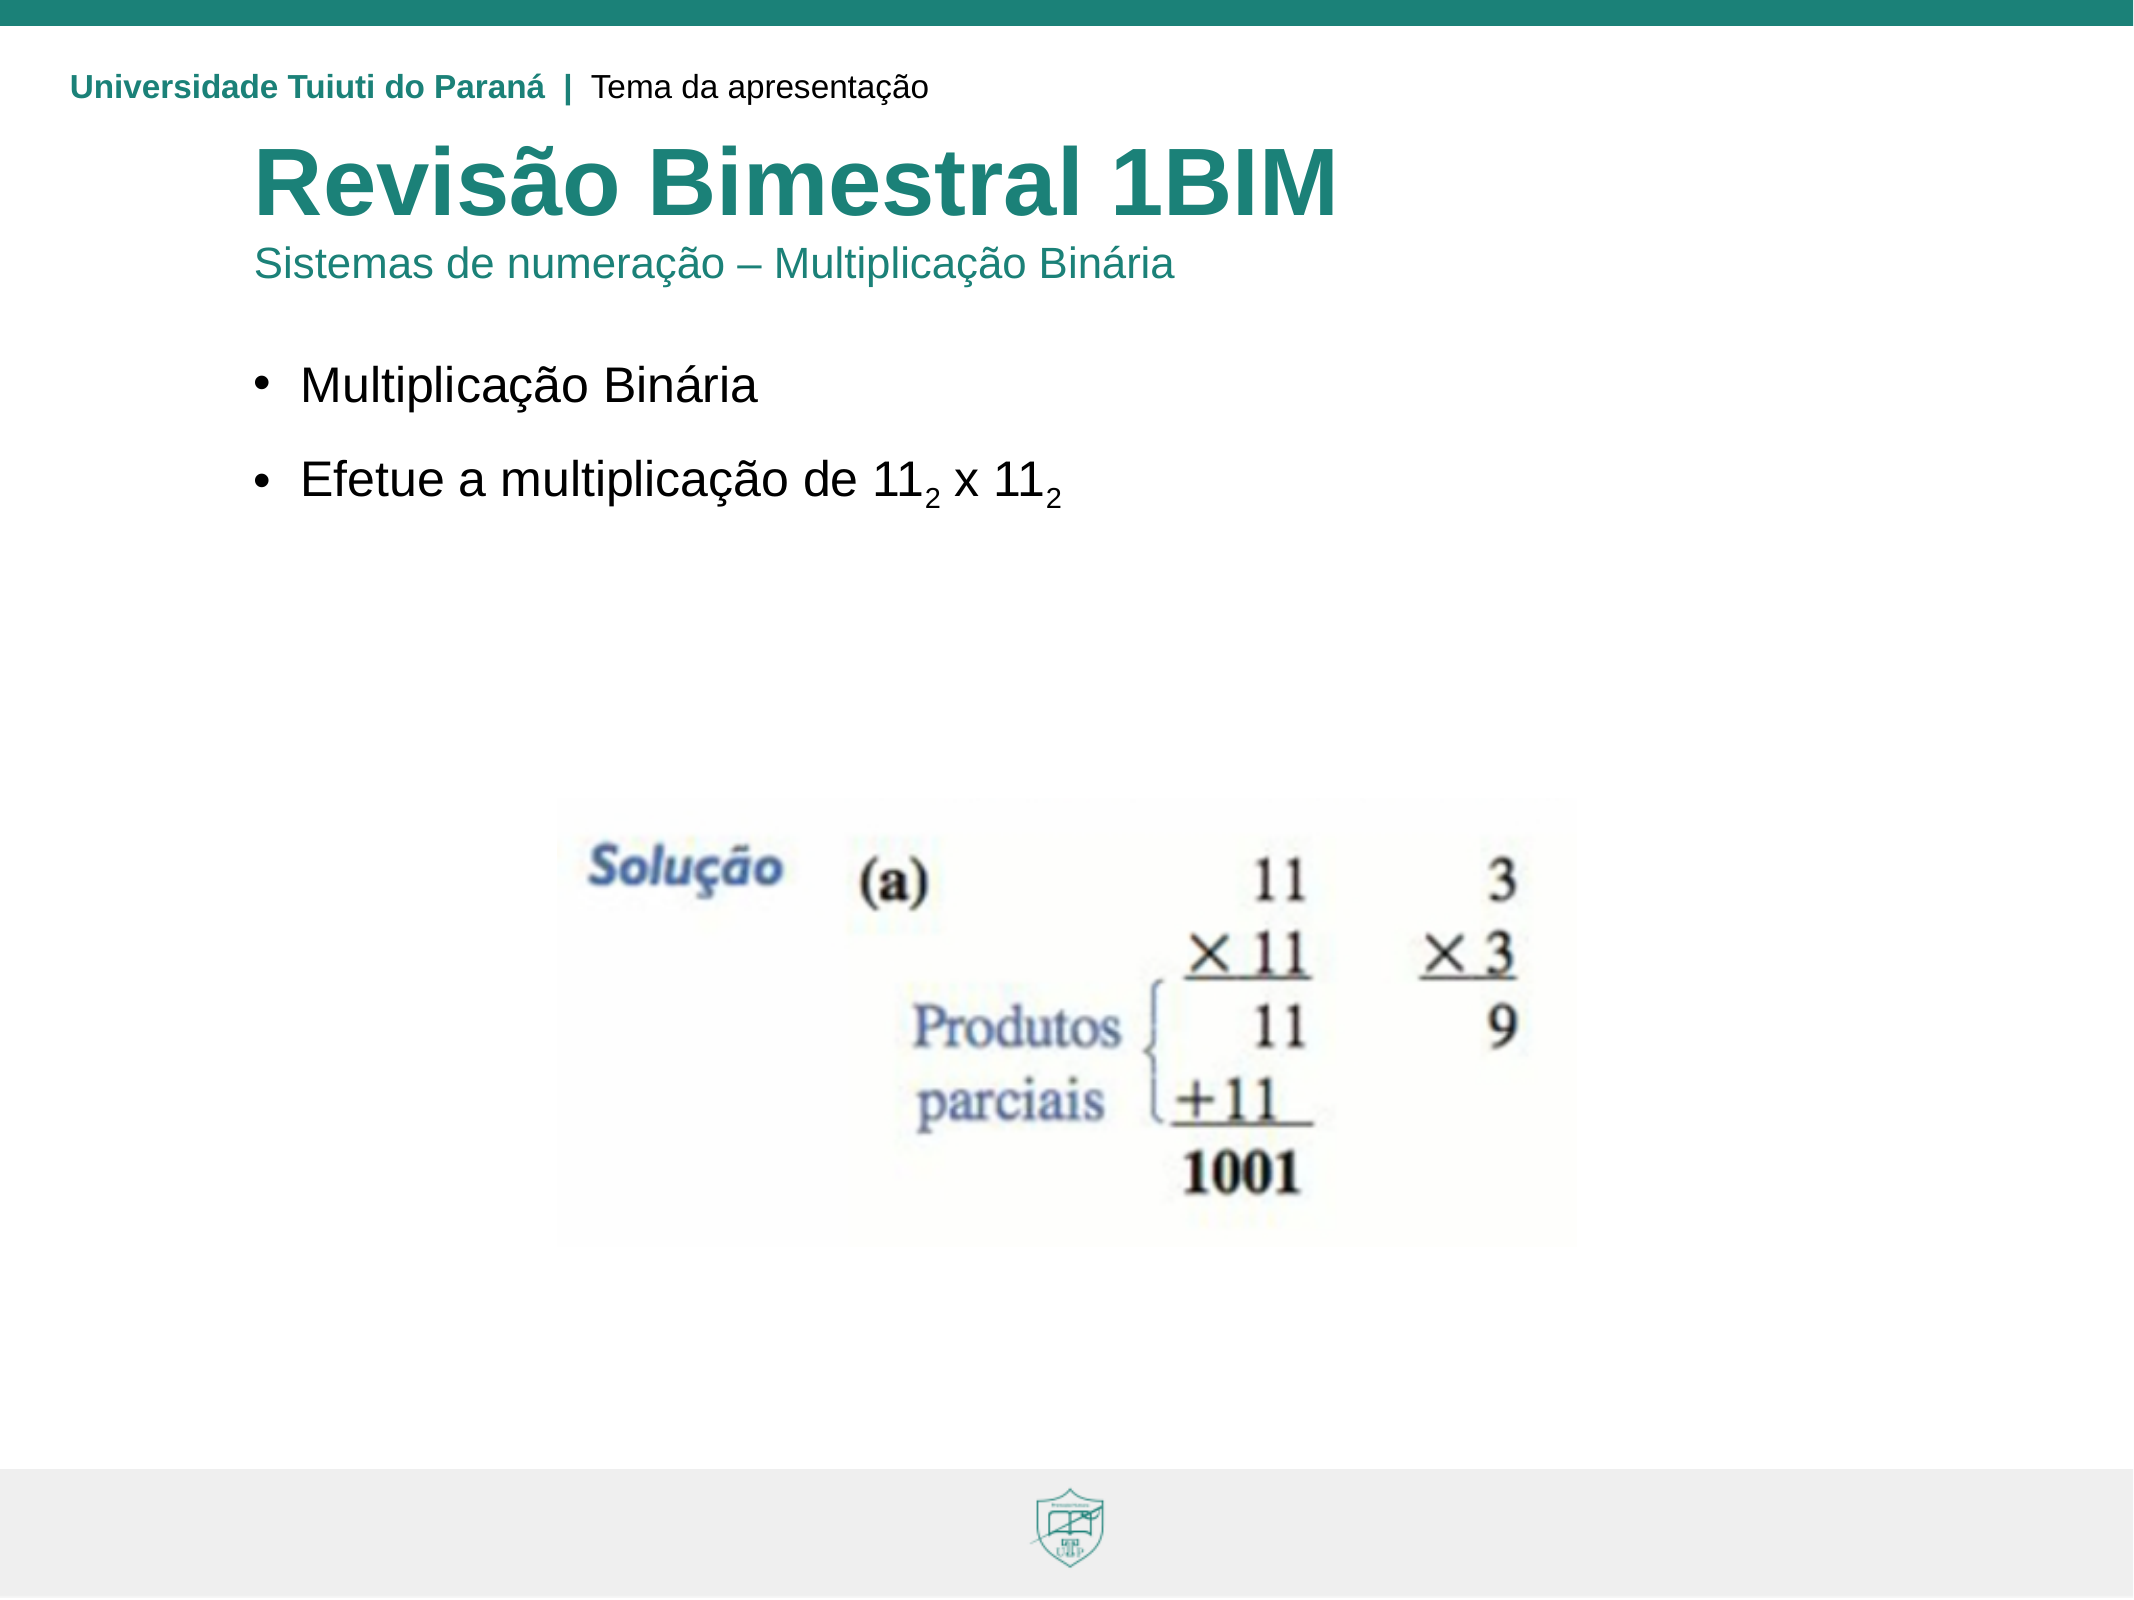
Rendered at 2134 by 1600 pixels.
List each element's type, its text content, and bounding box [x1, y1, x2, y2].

text_box Universidade Tuiuti do Paraná | Tema da apresentação [63, 59, 936, 112]
text_box Revisão Bimestral 1BIM Sistemas de numeração – Multiplicação Binária Multiplicação Binária Efetue a multiplicação de 112 x 112 [247, 113, 1886, 521]
picture [0, 1469, 2134, 1598]
picture [0, 0, 2134, 26]
picture [557, 798, 1577, 1247]
